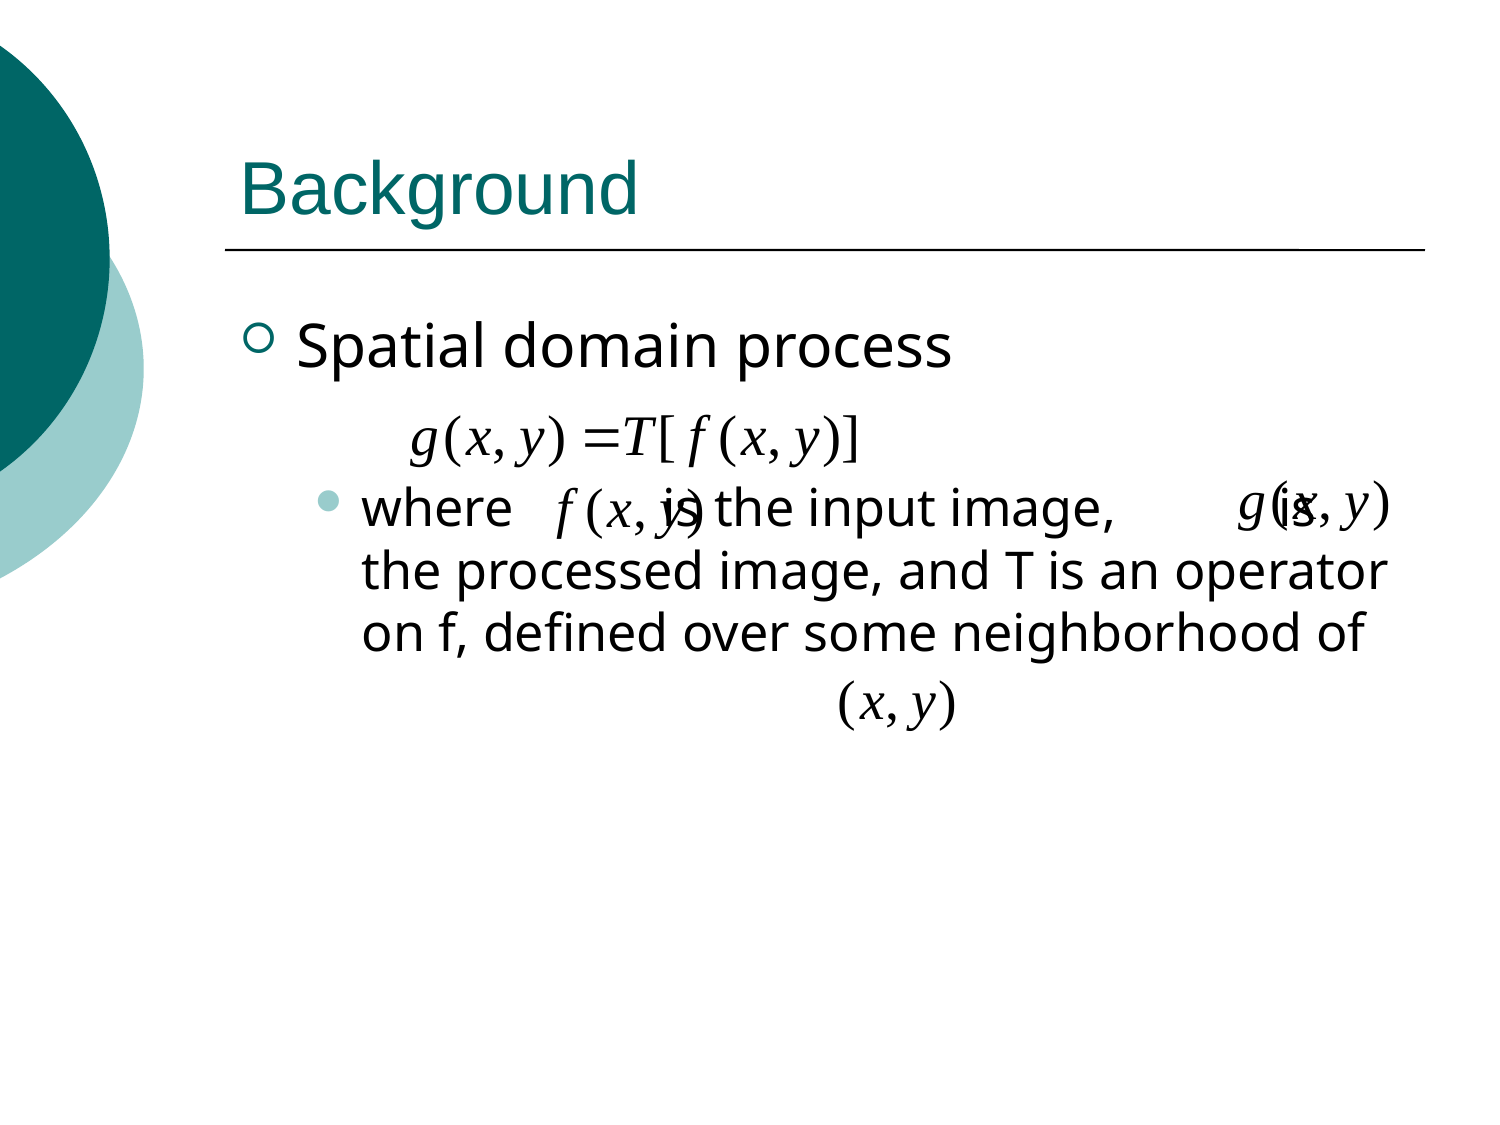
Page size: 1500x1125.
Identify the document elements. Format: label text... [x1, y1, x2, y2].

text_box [829, 668, 966, 744]
list Spatial domain process where is the input image, is the processed image, and T is an operator on f, defined over some neighborhood of [224, 299, 1425, 975]
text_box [1227, 467, 1400, 543]
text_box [398, 402, 869, 480]
title Background [224, 49, 1425, 238]
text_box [537, 476, 715, 551]
